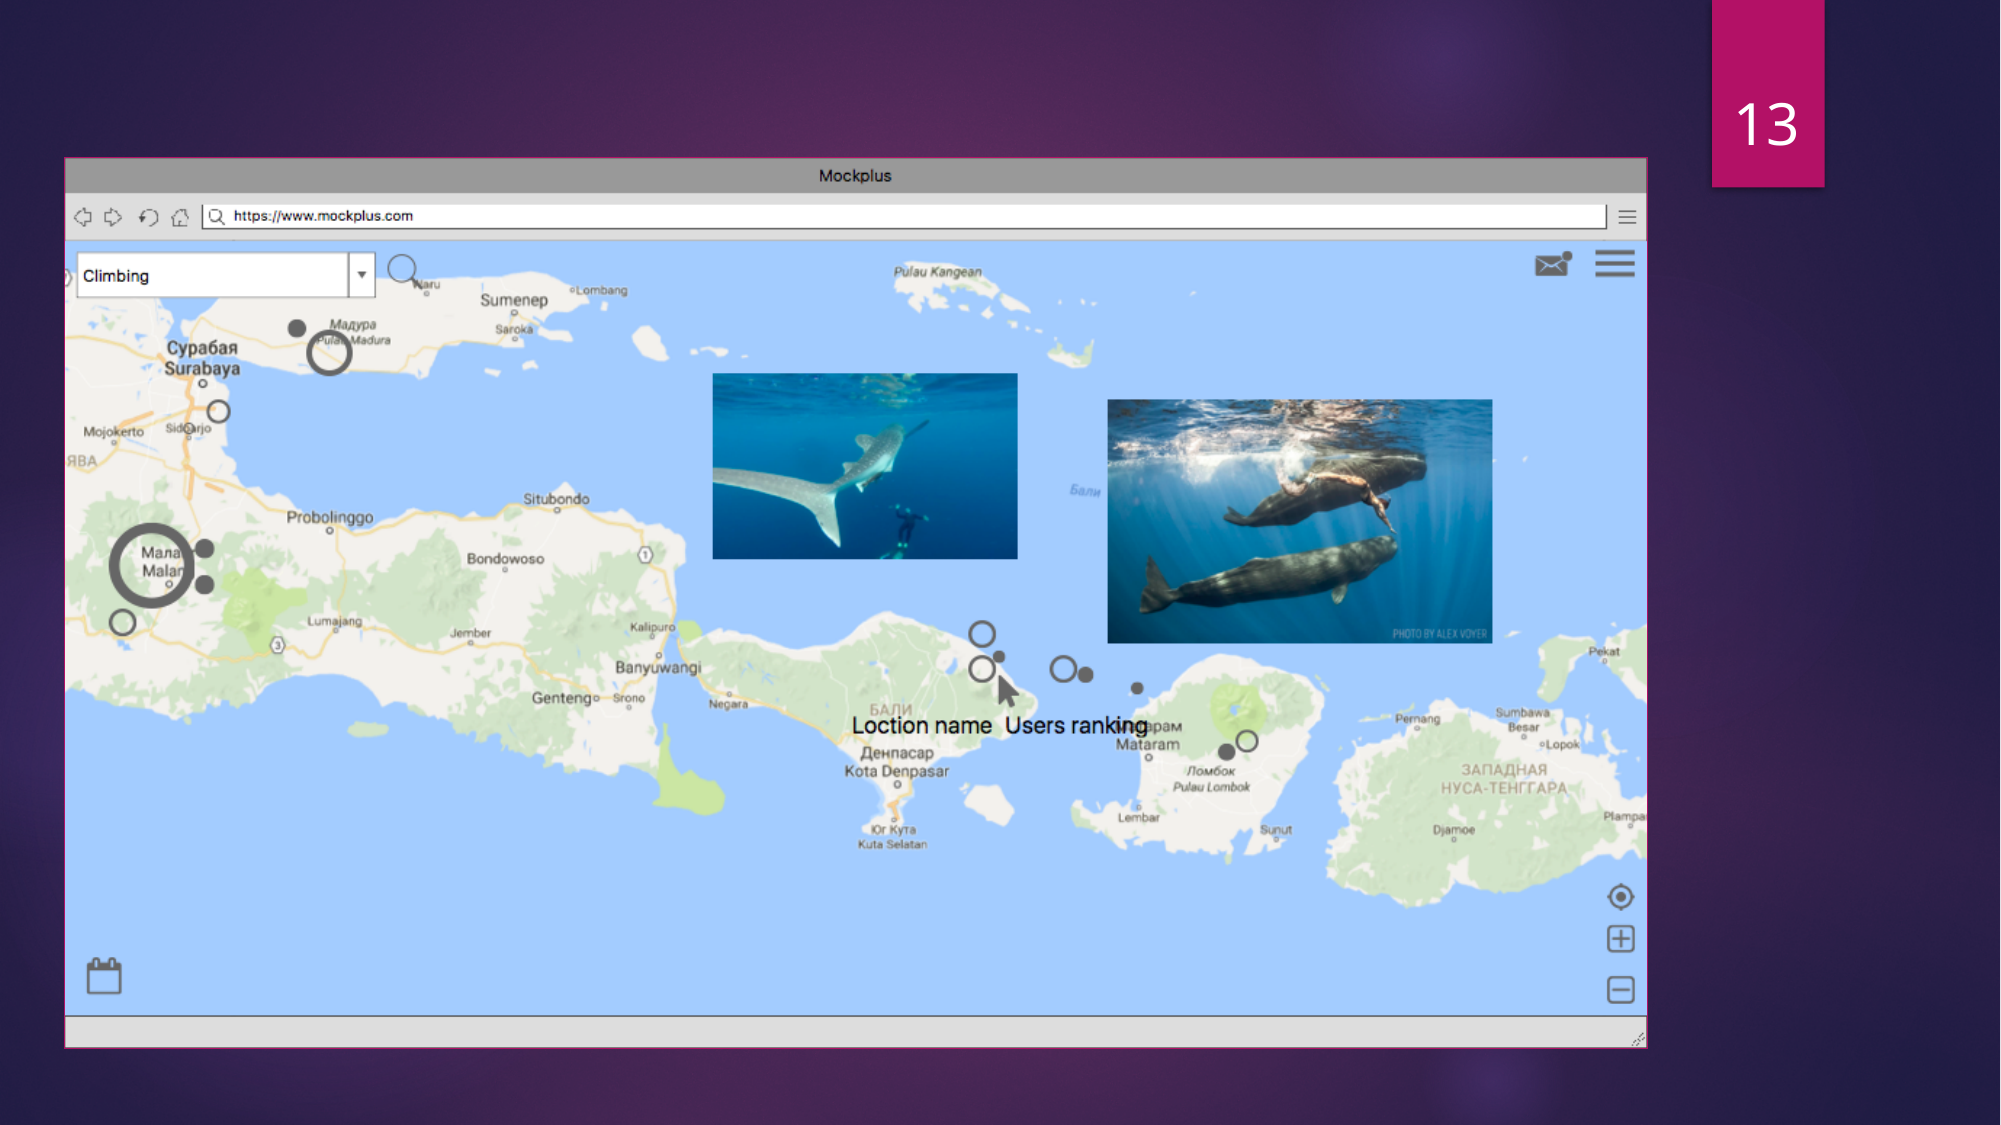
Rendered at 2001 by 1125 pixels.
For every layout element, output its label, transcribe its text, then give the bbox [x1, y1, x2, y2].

picture [0, 0, 1648, 1125]
slide_number 13 [1698, 48, 1836, 175]
